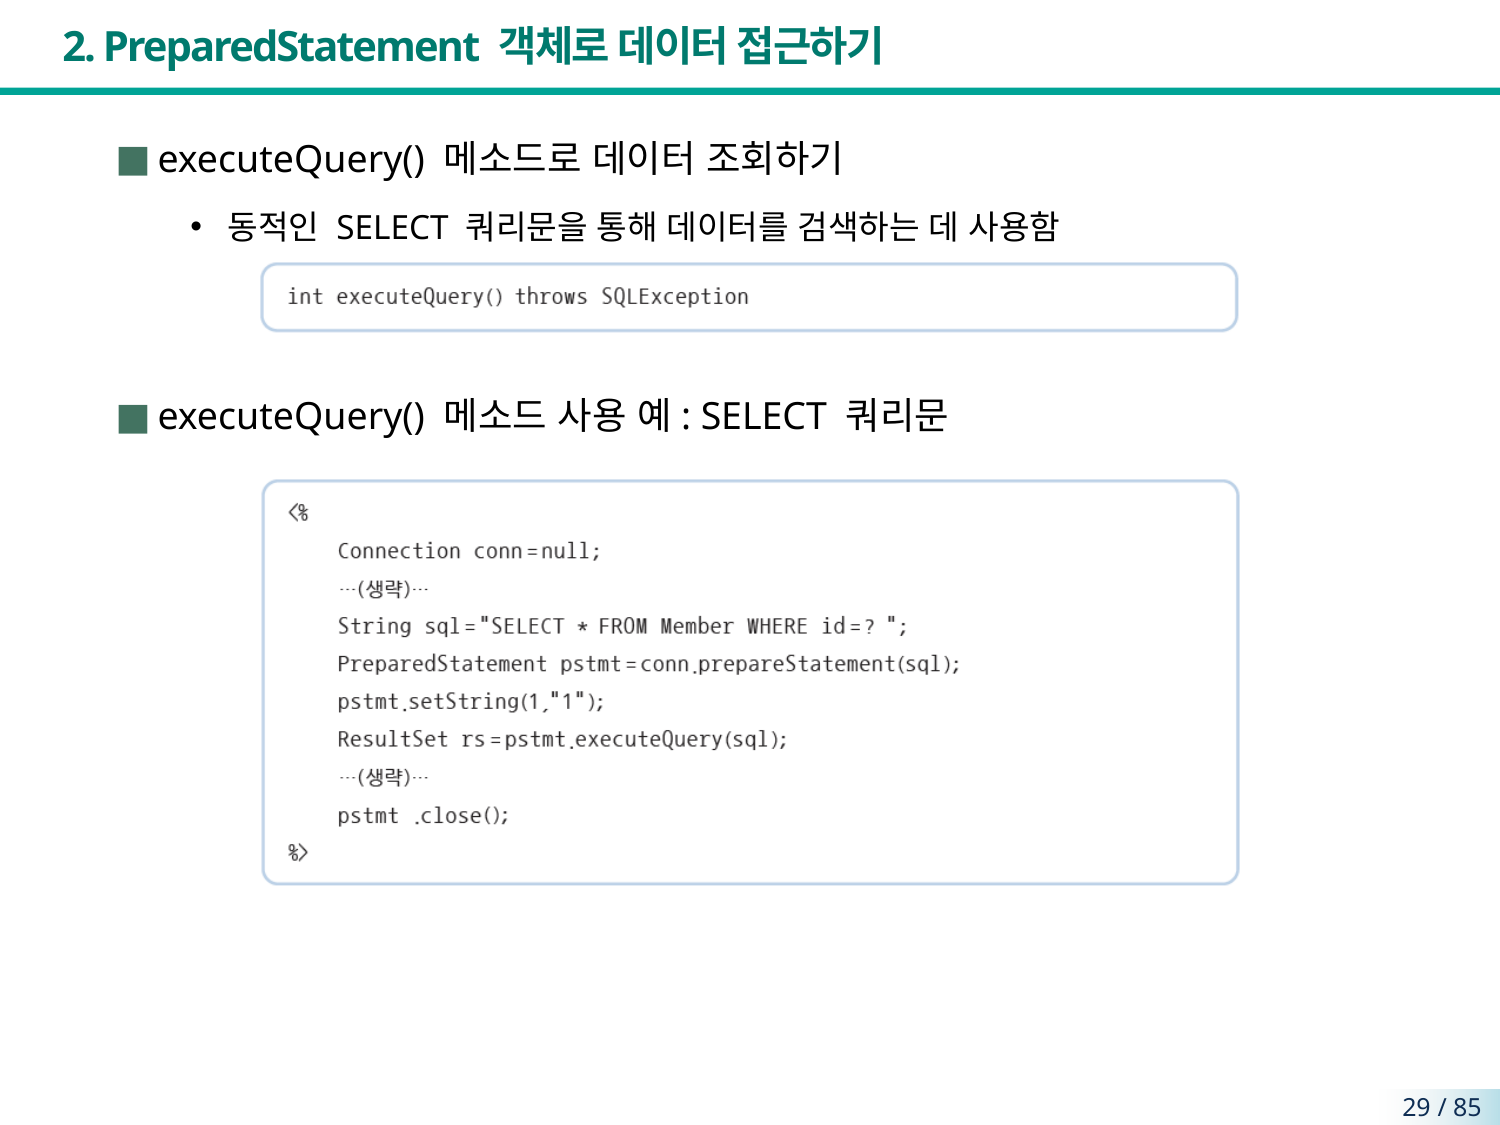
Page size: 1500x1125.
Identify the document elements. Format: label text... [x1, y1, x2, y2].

picture [258, 259, 1242, 337]
picture [258, 476, 1242, 890]
title 2. PreparedStatement 객체로 데이터 접근하기 [47, 5, 1325, 84]
list executeQuery() 메소드로 데이터 조회하기 동적인 SELECT 쿼리문을 통해 데이터를 검색하는 데 사용함 executeQuery() 메소드 사용 예: SELECT 쿼리문 [100, 127, 1459, 1050]
